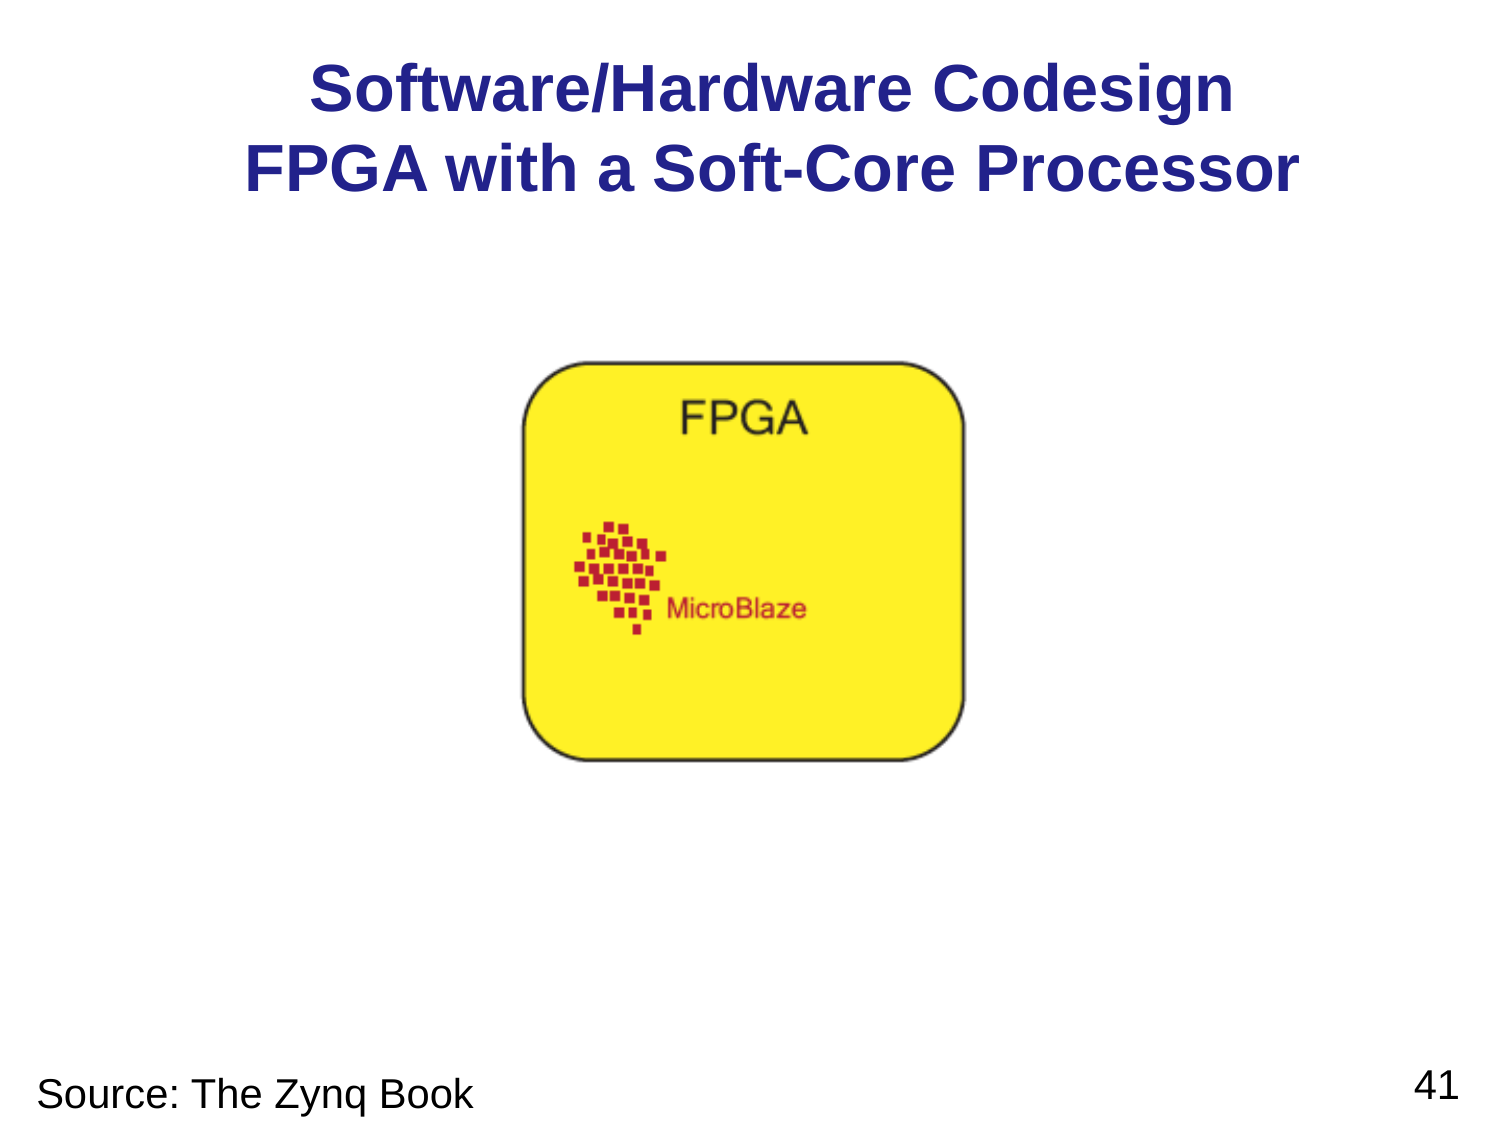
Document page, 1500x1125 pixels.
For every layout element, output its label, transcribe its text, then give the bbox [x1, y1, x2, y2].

picture [455, 349, 1044, 774]
text_box 41 [1162, 1050, 1475, 1125]
text_box Software/Hardware Codesign FPGA with a Soft-Core Processor [229, 37, 1317, 213]
text_box Source: The Zynq Book [21, 1059, 501, 1125]
